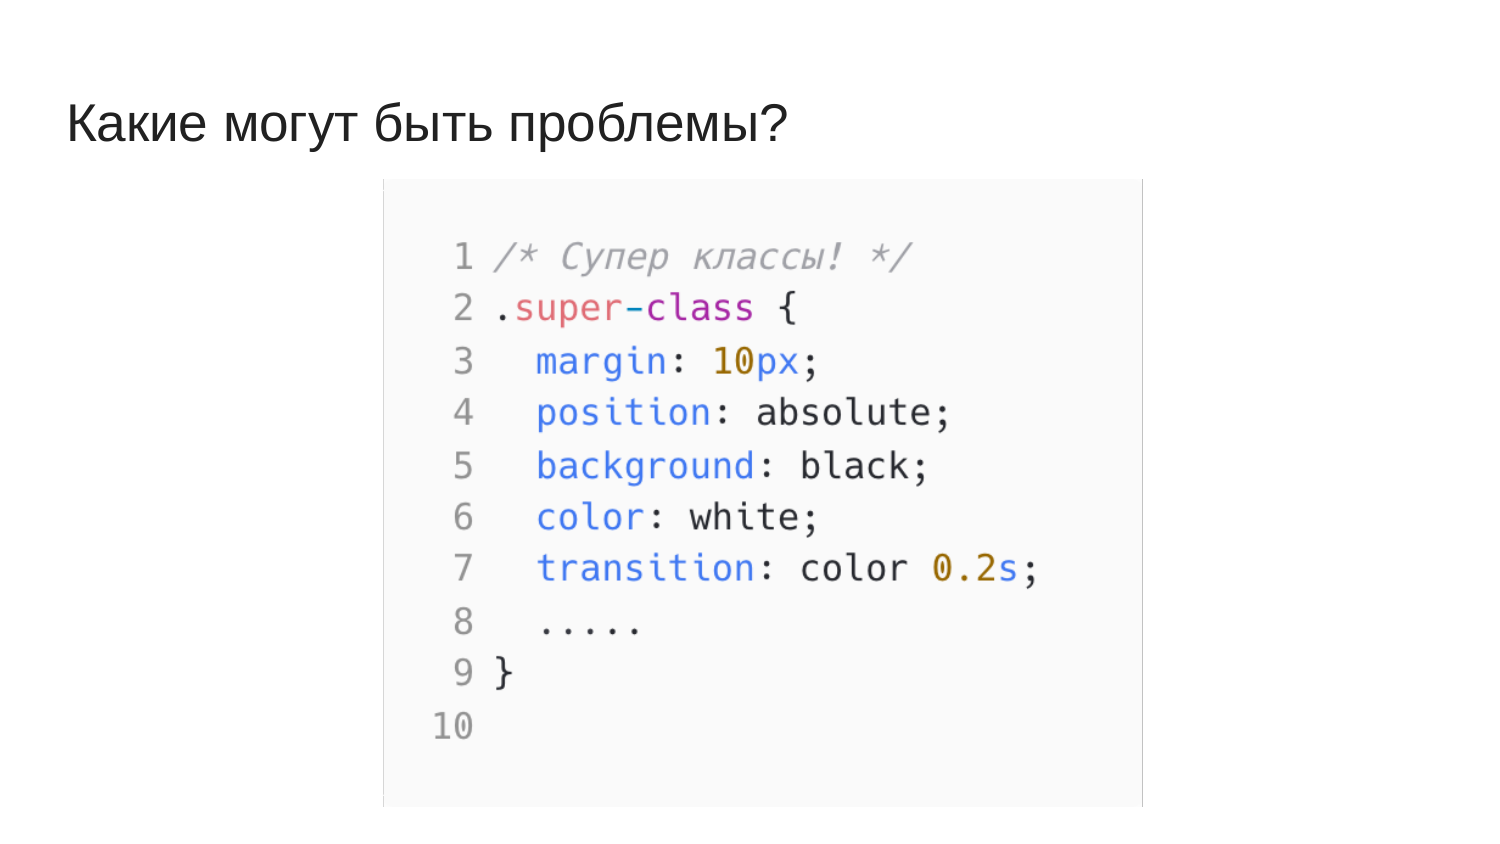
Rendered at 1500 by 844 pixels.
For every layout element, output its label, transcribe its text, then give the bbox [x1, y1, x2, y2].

picture [382, 179, 1144, 807]
title Какие могут быть проблемы? [51, 72, 1449, 167]
